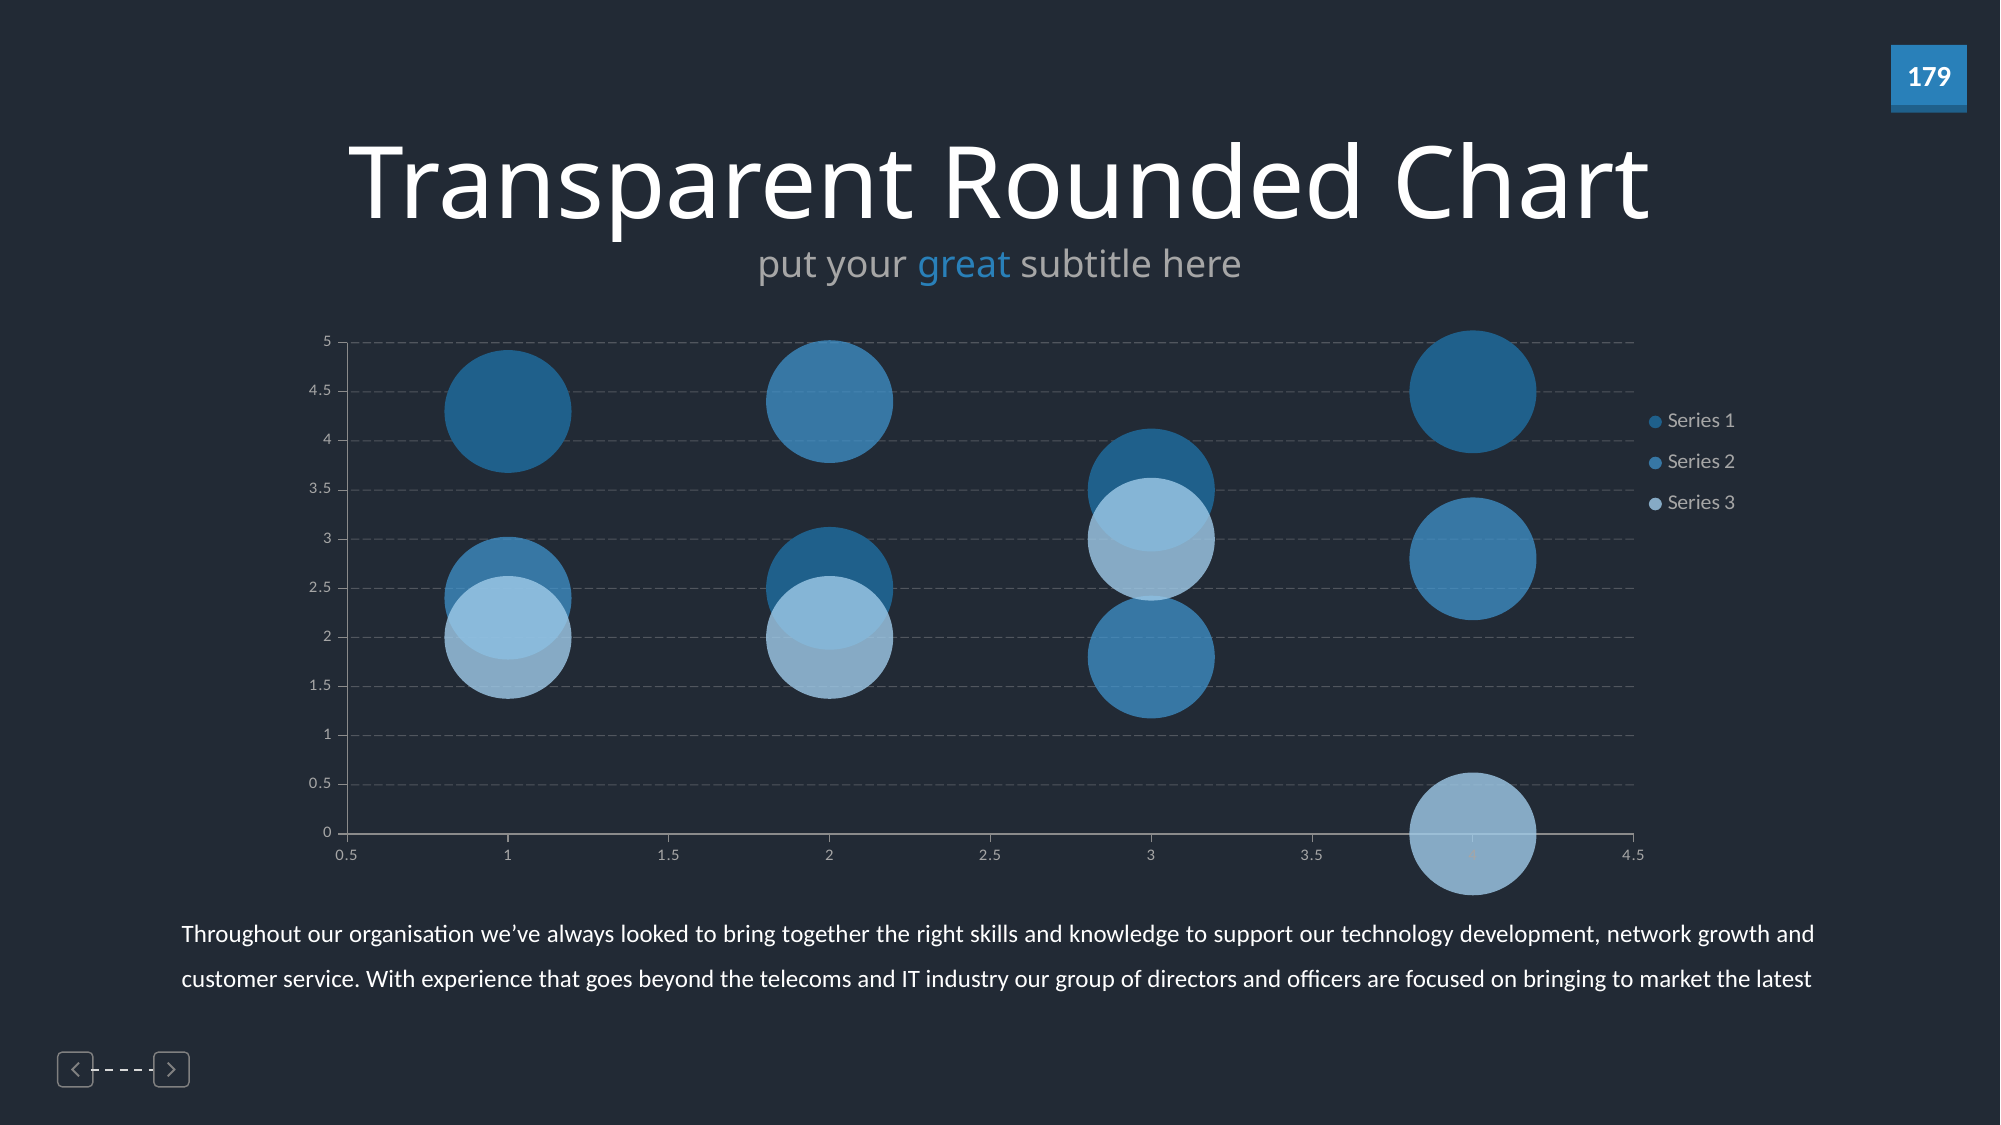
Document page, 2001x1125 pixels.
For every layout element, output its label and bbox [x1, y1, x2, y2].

chart [278, 323, 1789, 896]
text_box [166, 895, 1834, 1000]
text_box [333, 111, 1666, 293]
